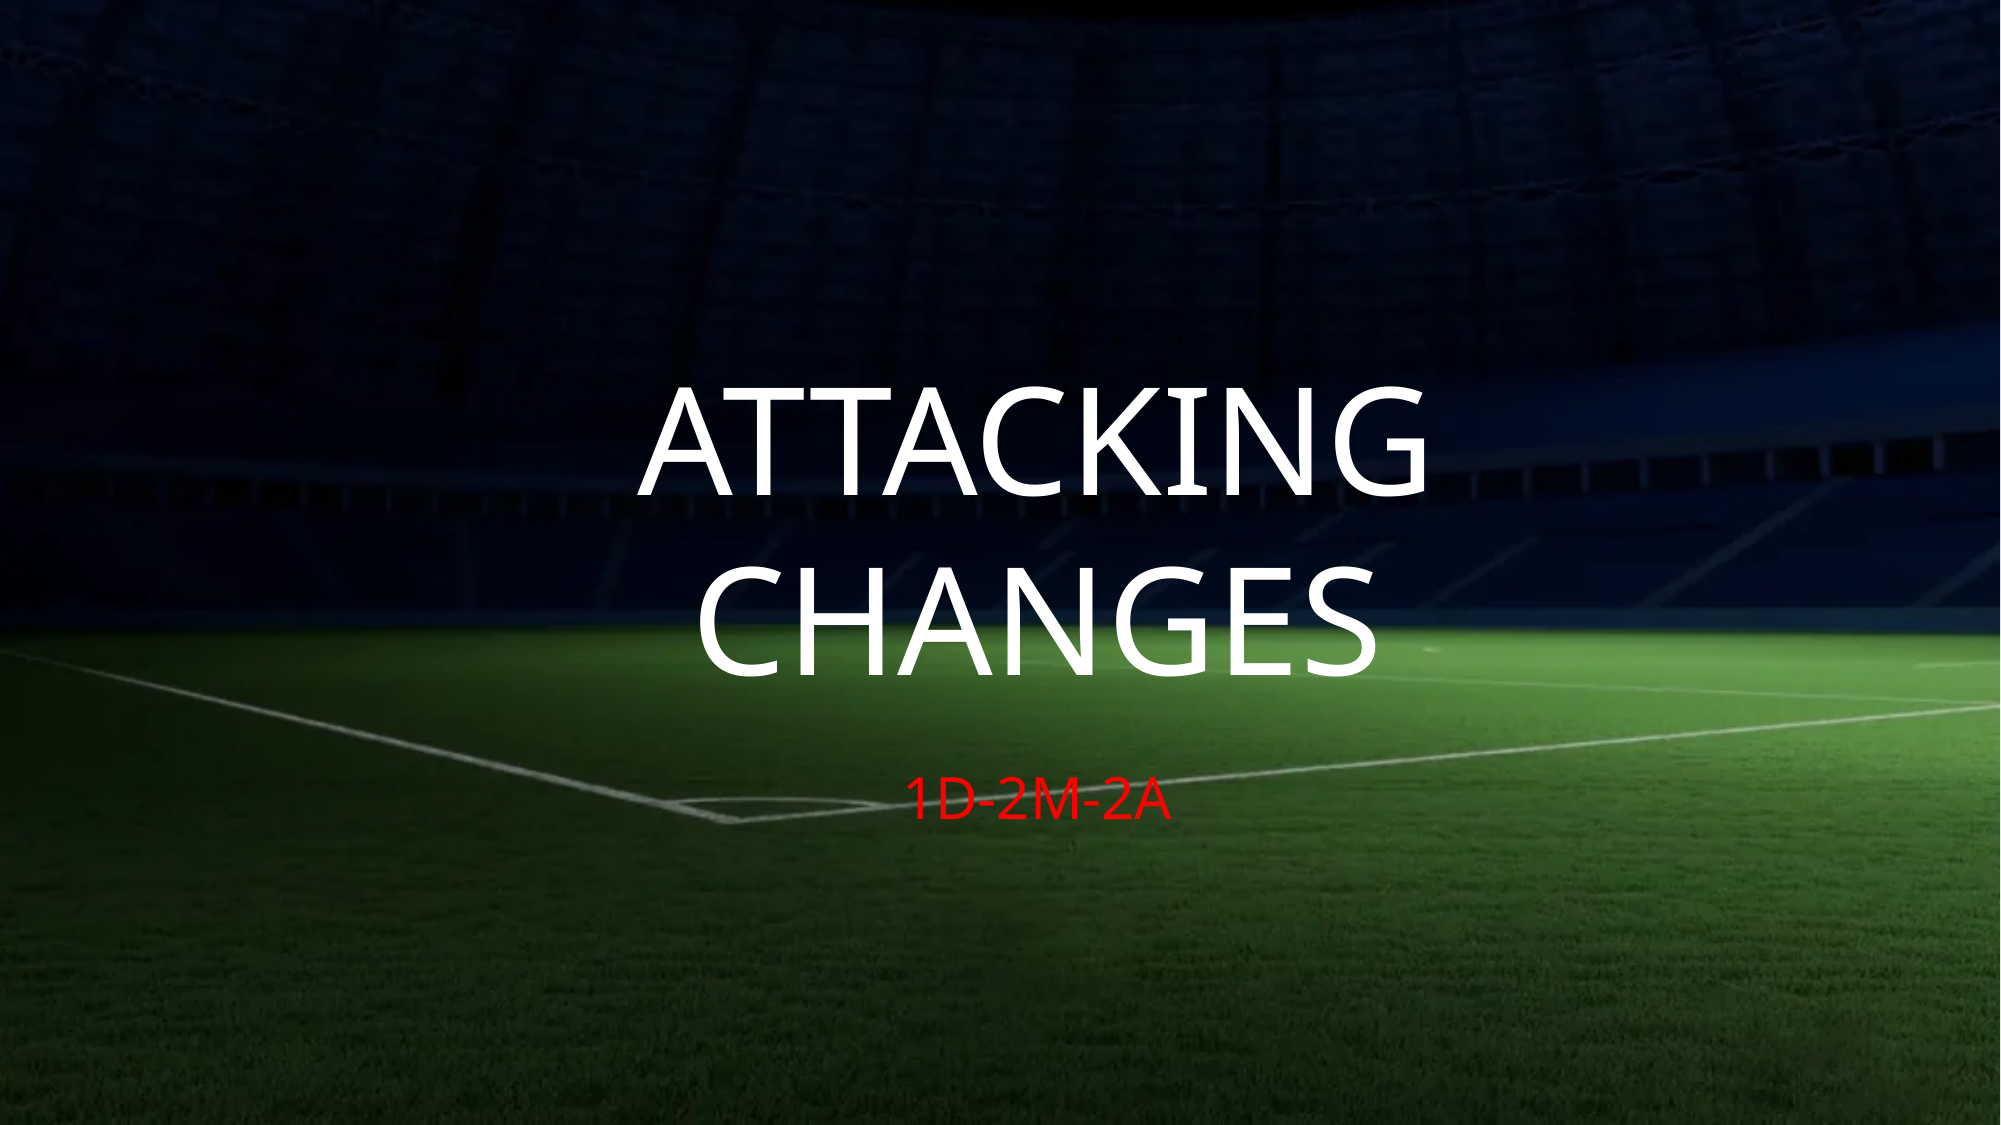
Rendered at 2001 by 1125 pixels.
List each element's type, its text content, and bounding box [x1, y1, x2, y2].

text_box 1D-2M-2A [512, 754, 1563, 839]
picture [0, 0, 2001, 1125]
text_box ATTACKING CHANGES [459, 338, 1615, 713]
